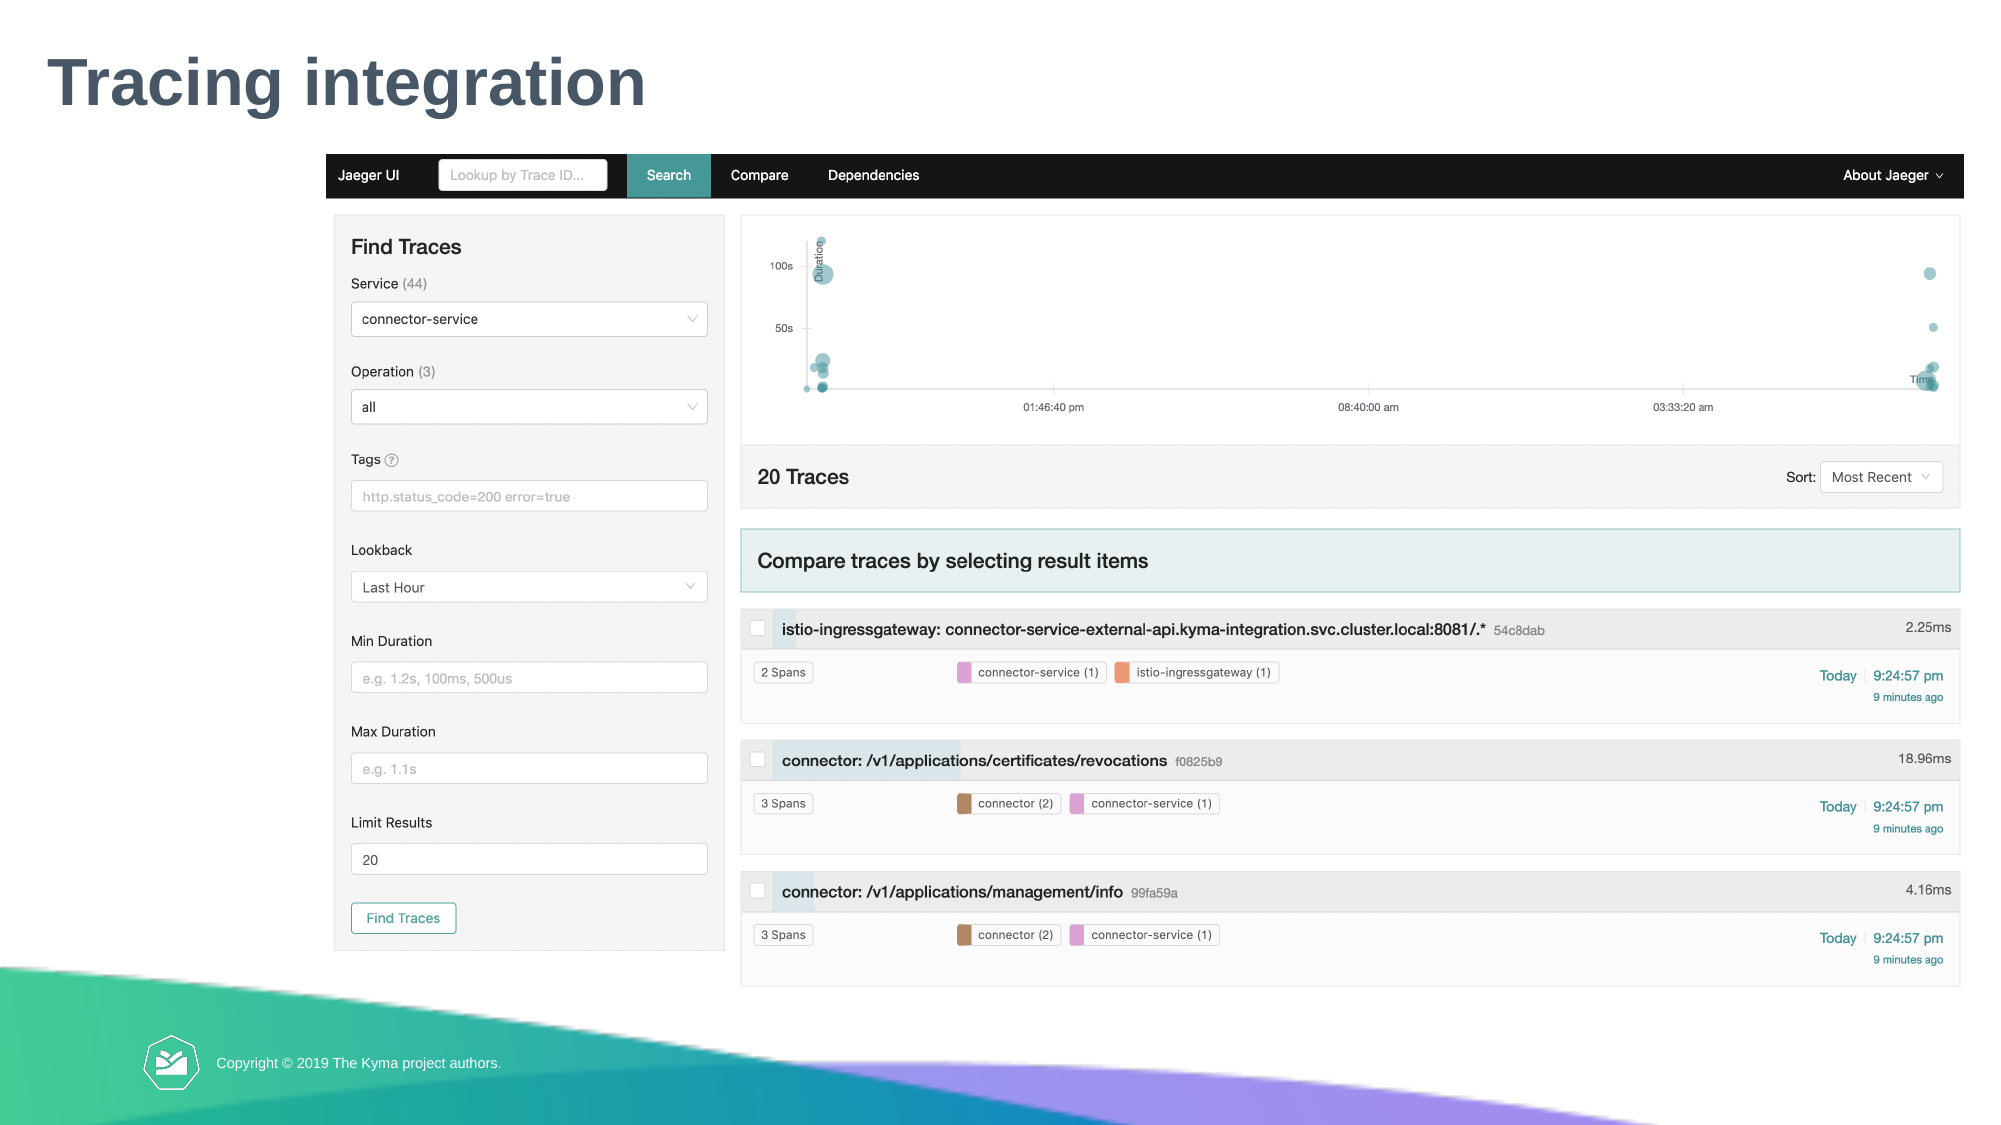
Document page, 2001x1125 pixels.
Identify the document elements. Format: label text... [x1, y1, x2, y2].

title Tracing integration [33, 31, 763, 107]
picture [0, 154, 2001, 1125]
